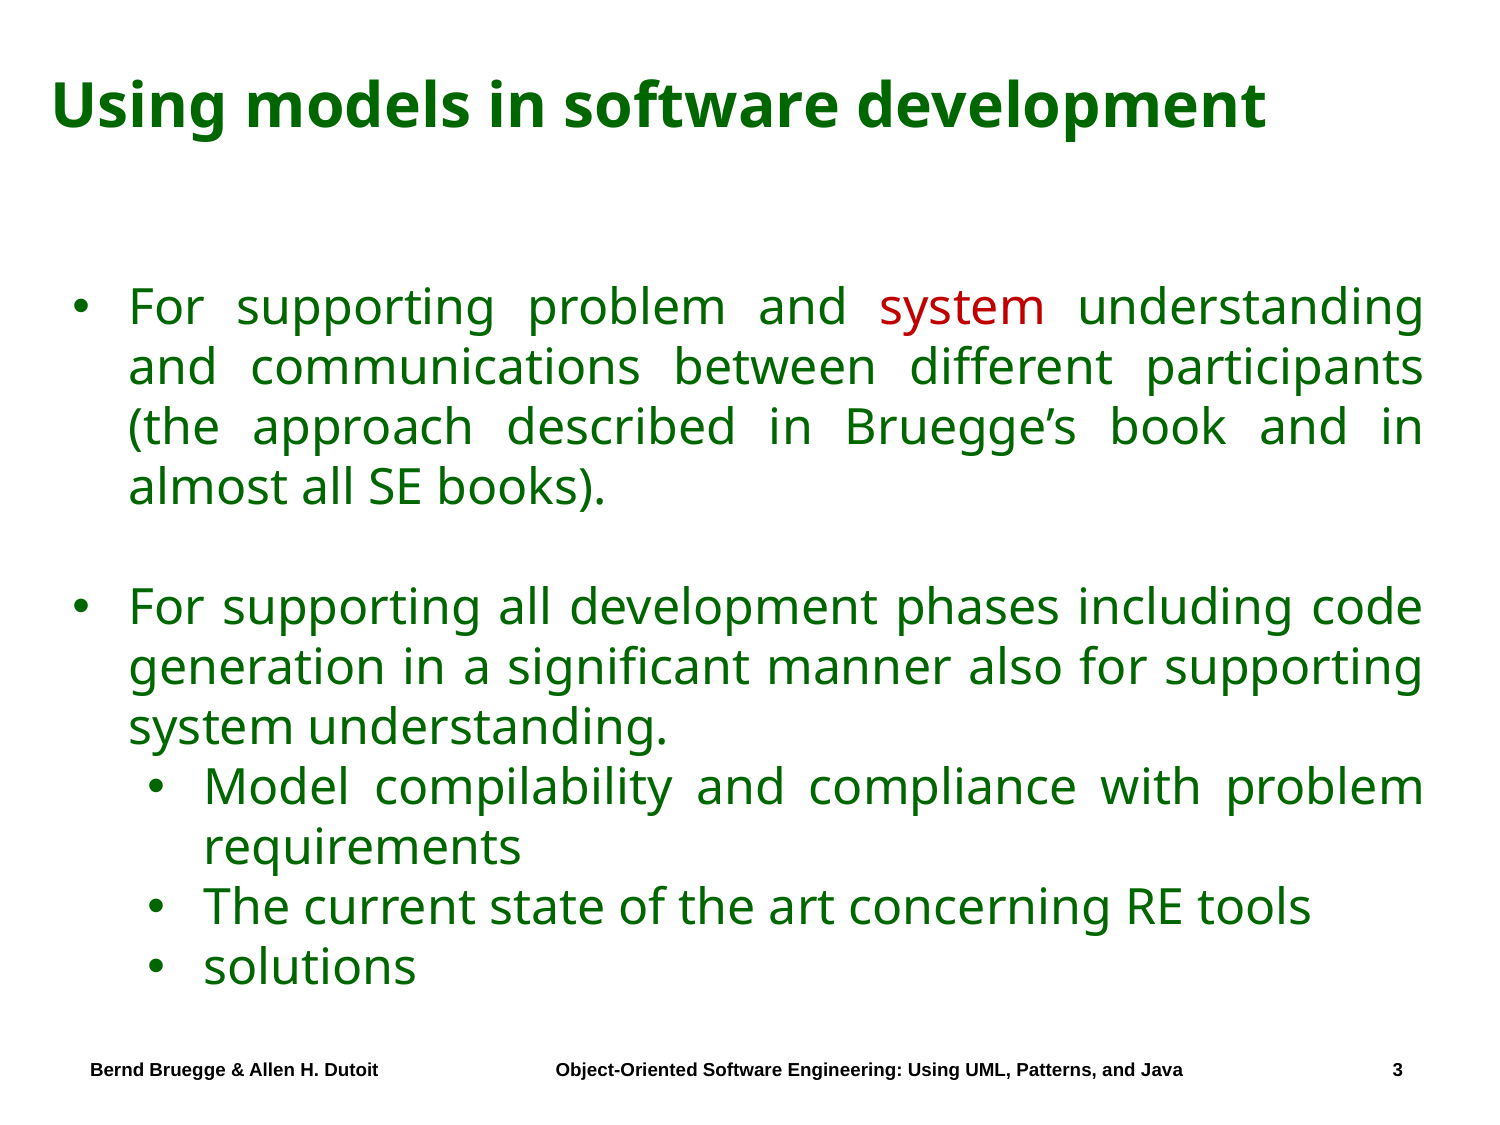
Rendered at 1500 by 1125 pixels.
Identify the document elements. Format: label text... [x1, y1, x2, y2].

text_box For supporting problem and system understanding and communications between different participants (the approach described in Bruegge’s book and in almost all SE books). For supporting all development phases including code generation in a significant manner also for supporting system understanding. Model compilability and compliance with problem requirements The current state of the art concerning RE tools solutions [57, 267, 1441, 1063]
title Using models in software development [35, 36, 1472, 179]
